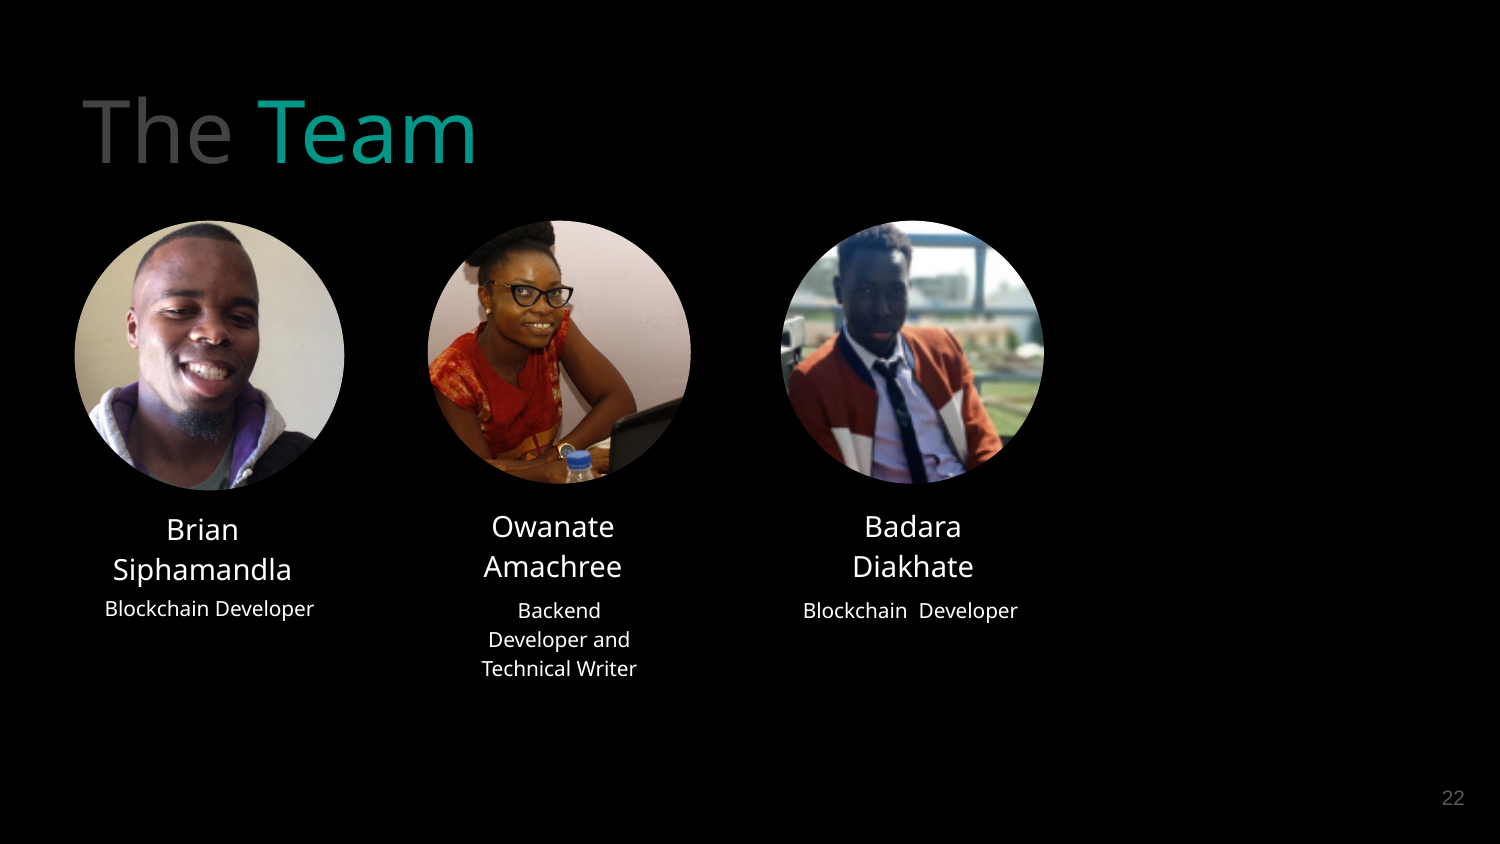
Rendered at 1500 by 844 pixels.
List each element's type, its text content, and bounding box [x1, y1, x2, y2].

text_box Brian Siphamandla [67, 547, 338, 602]
slide_number ‹#› [1389, 764, 1480, 830]
picture [74, 220, 345, 491]
picture [780, 220, 1045, 484]
title The Team [67, 60, 1071, 202]
picture [427, 220, 691, 484]
text_box Backend Developer and Technical Writer [457, 578, 662, 620]
text_box Owanate Amachree [427, 546, 679, 599]
text_box Blockchain Developer [778, 578, 1042, 620]
text_box Blockchain Developer [74, 548, 345, 720]
text_box Badara Diakhate [813, 546, 1013, 578]
